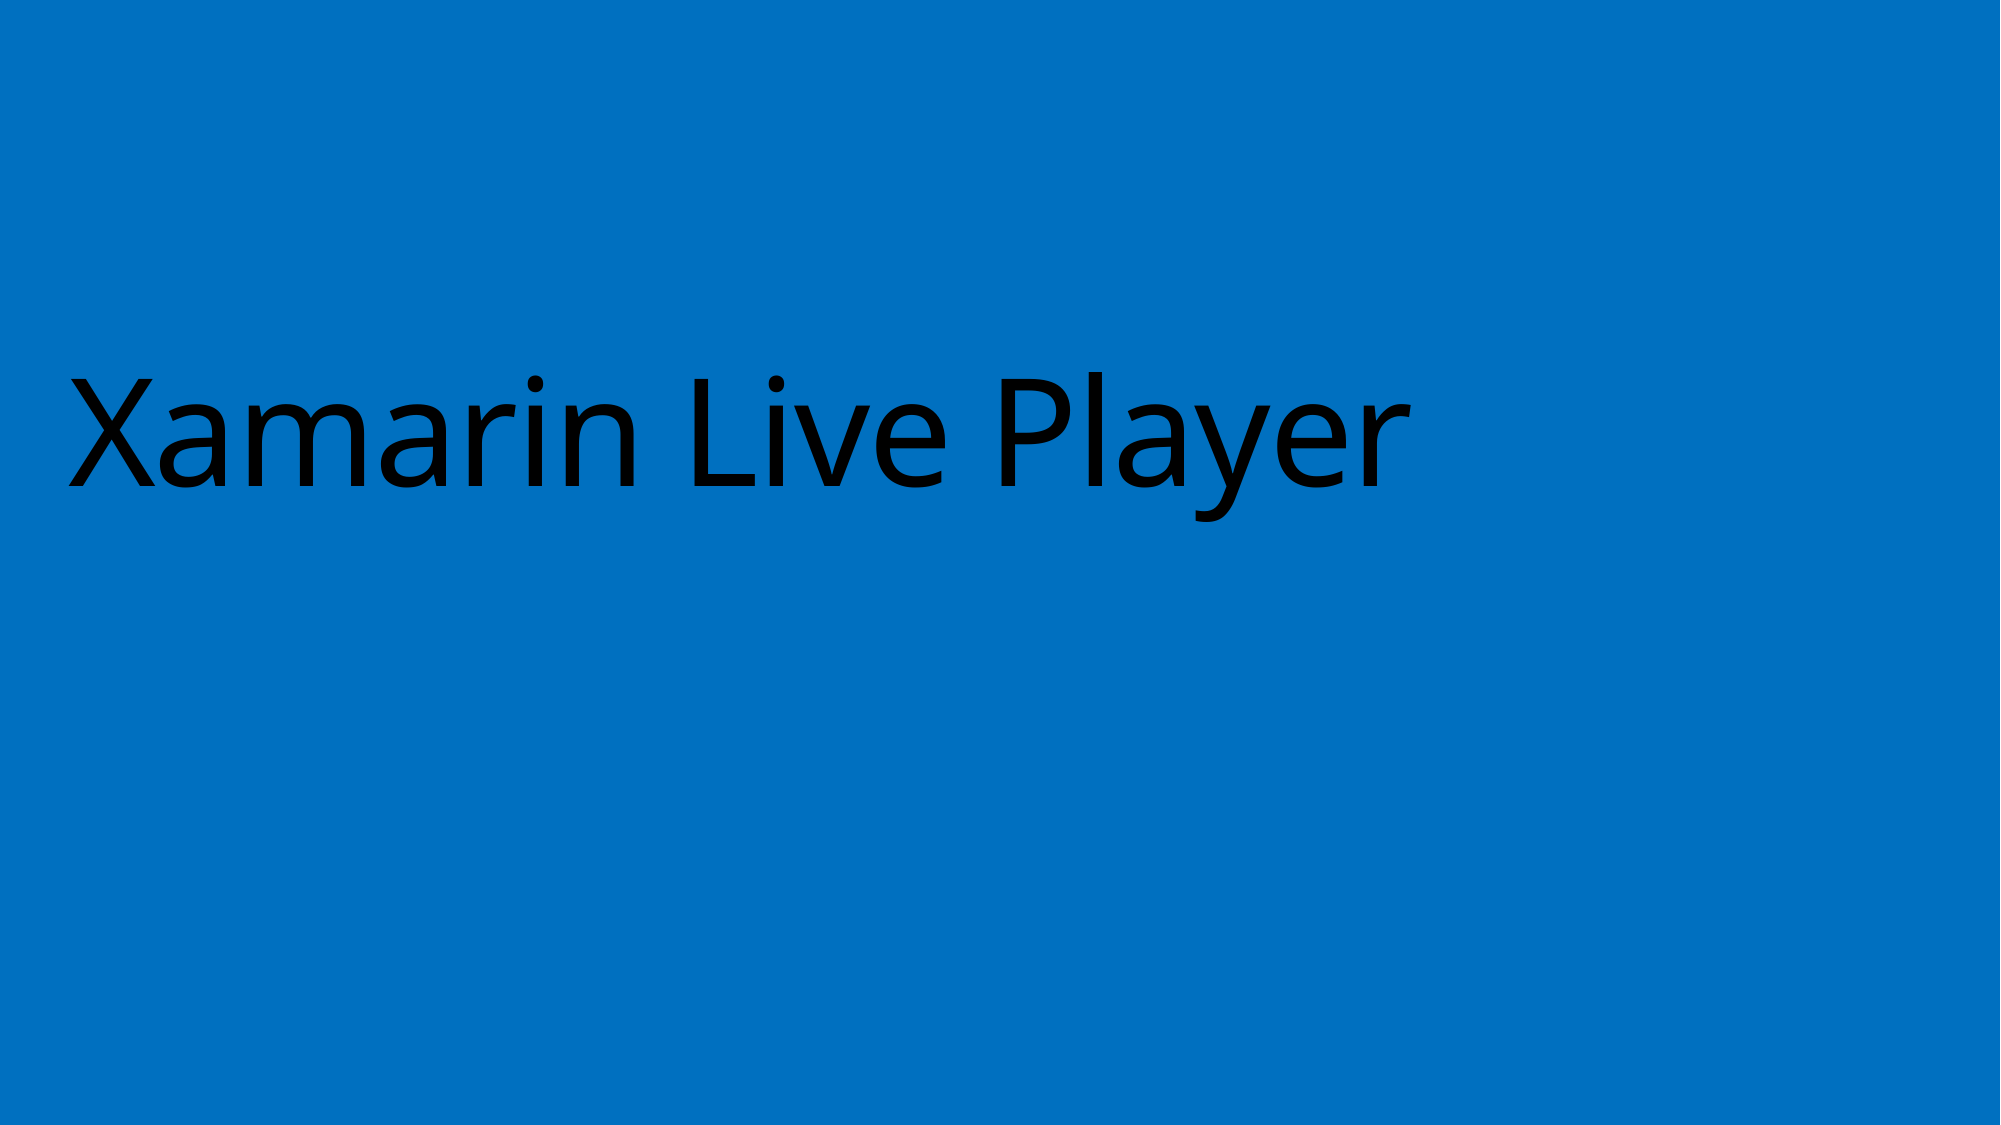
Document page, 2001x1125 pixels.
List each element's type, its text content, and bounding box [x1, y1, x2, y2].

title Xamarin Live Player [44, 341, 1956, 536]
